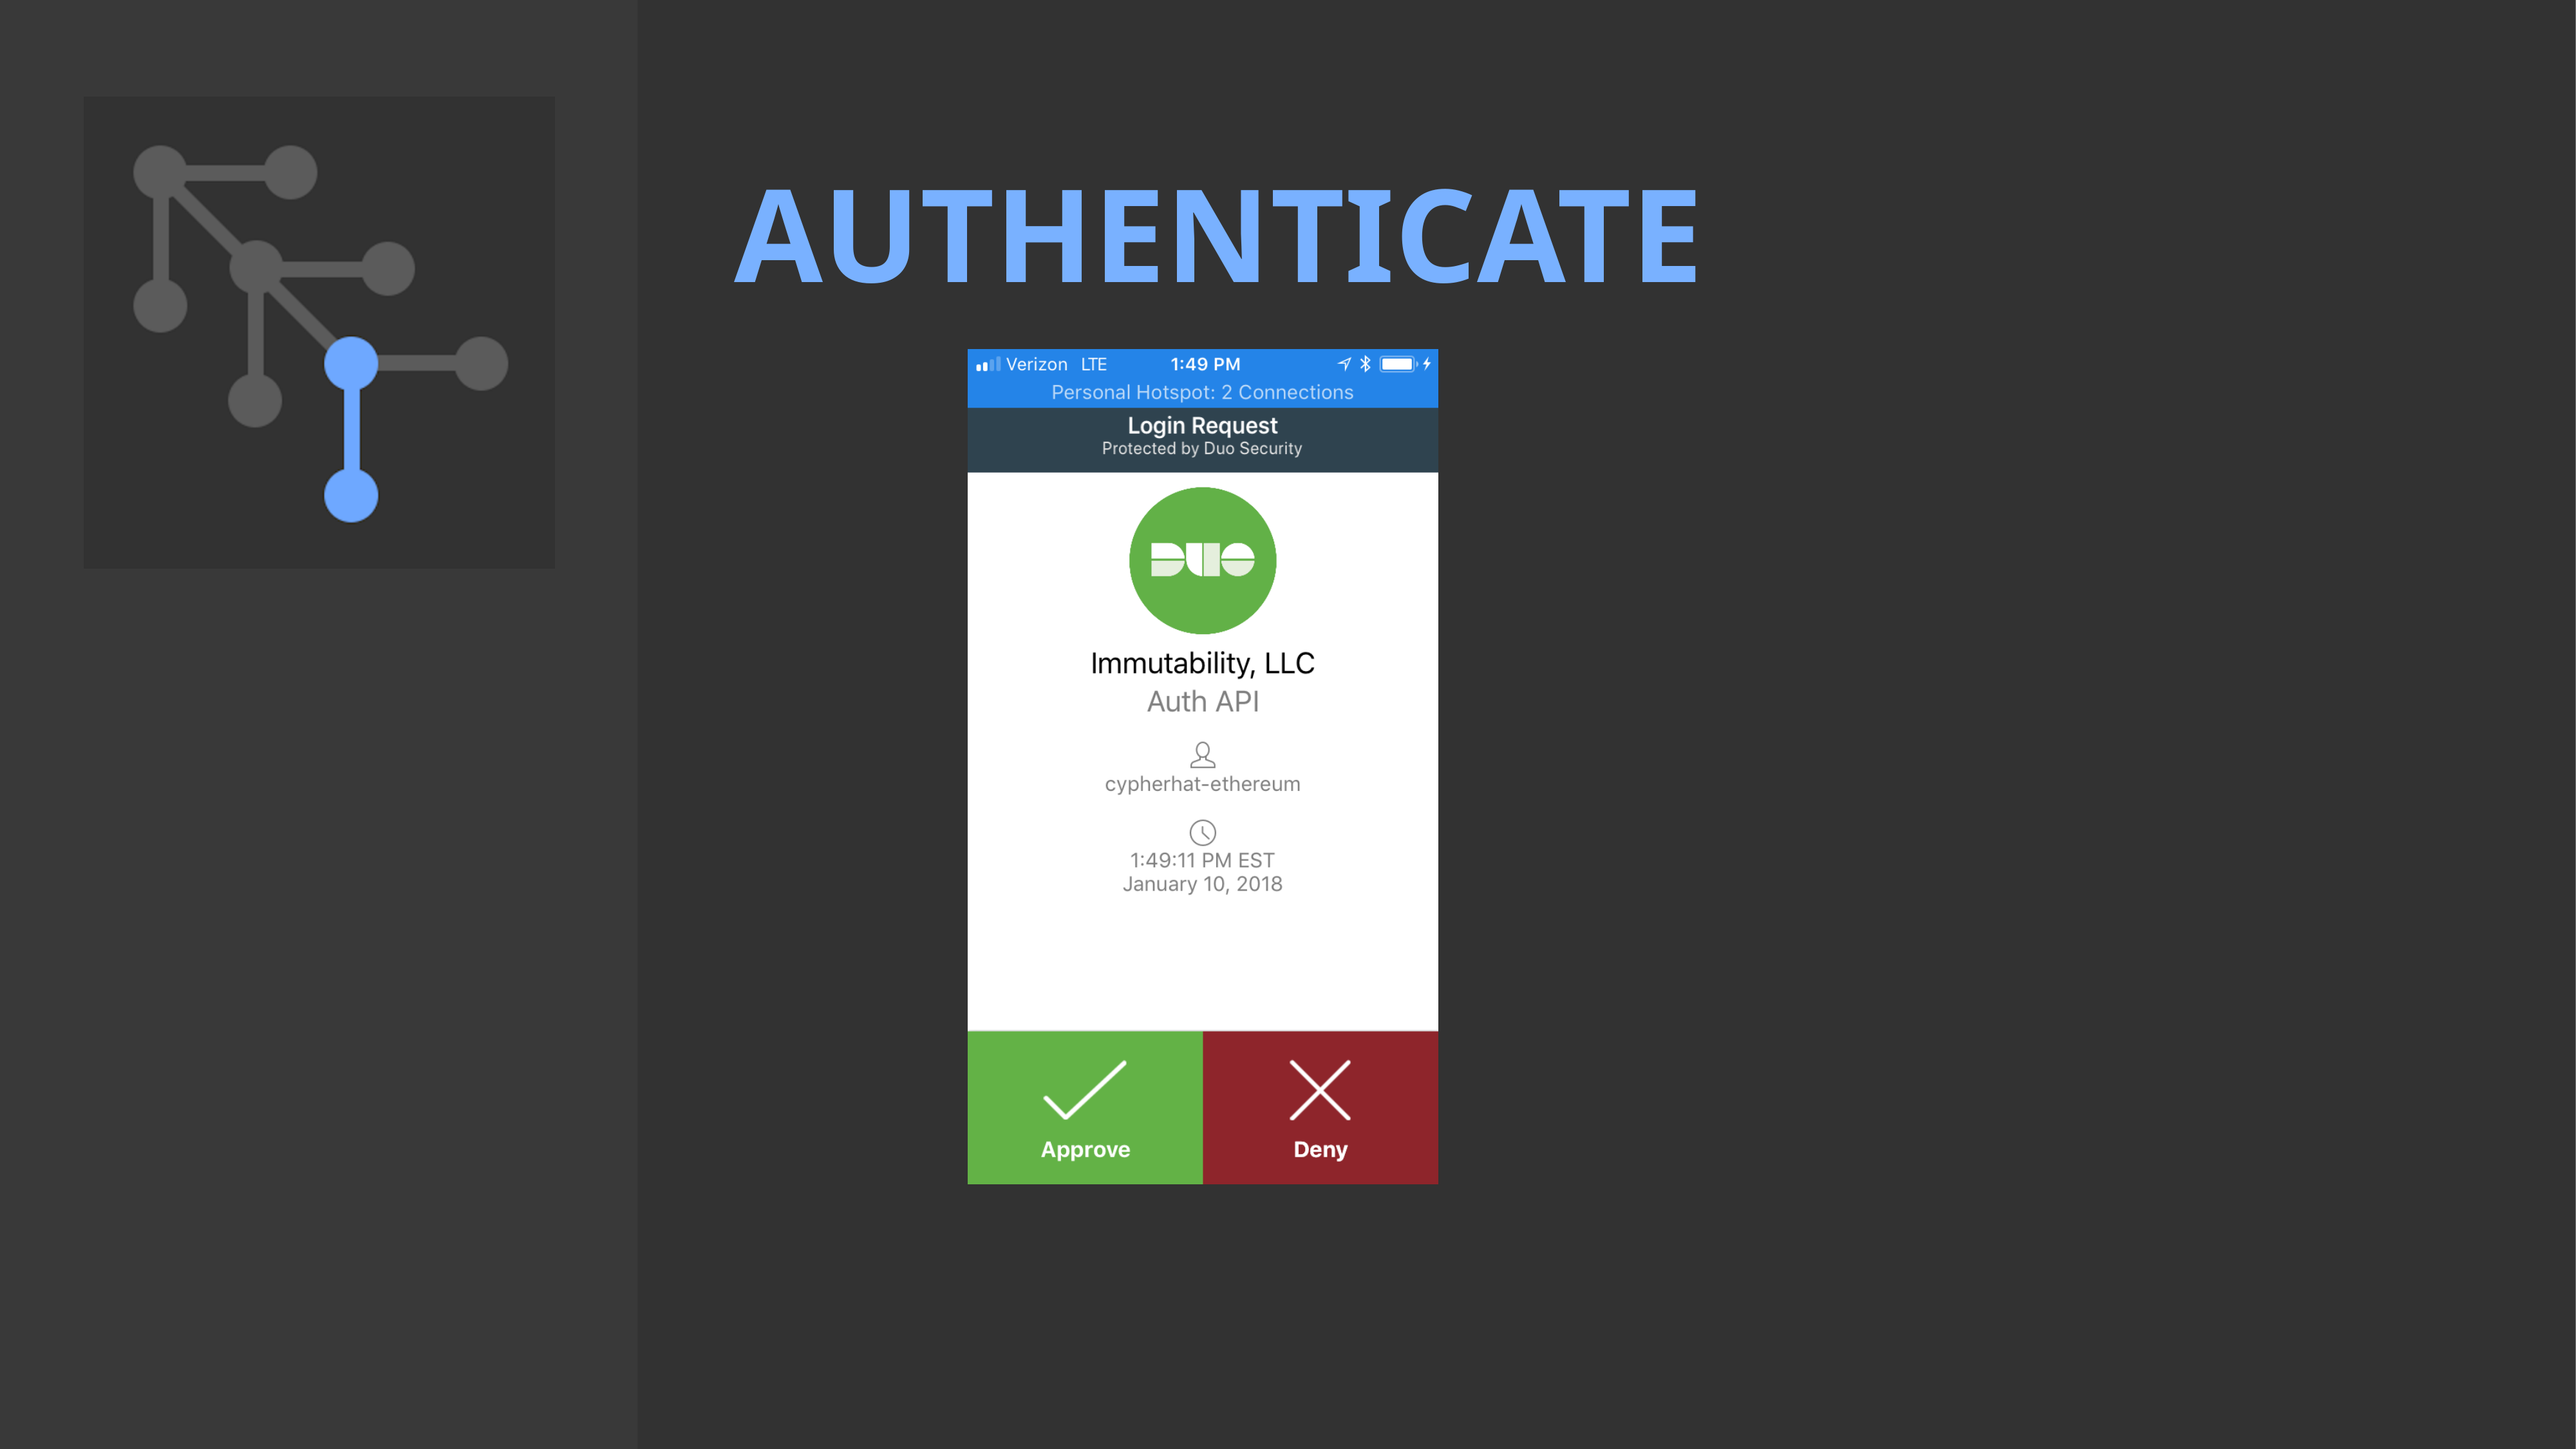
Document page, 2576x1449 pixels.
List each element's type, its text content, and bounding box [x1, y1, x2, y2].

text_box [0, 0, 639, 1449]
text_box AUTHENTICATE [724, 148, 1713, 313]
picture [84, 97, 555, 569]
picture [639, 0, 2576, 1449]
